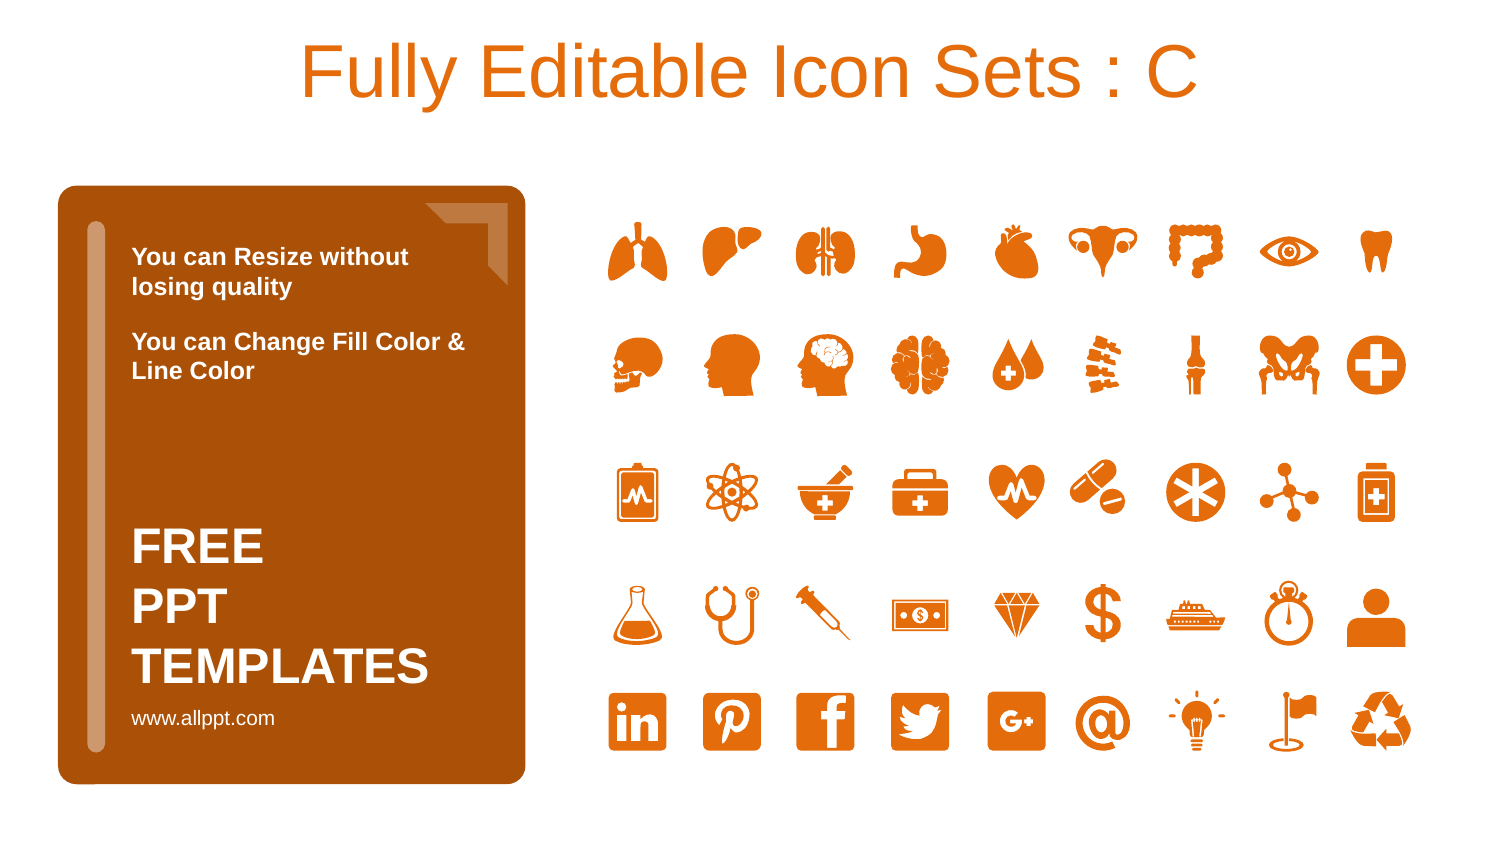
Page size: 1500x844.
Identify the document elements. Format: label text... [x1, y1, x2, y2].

text_box [1215, 712, 1228, 720]
text_box [1067, 457, 1128, 517]
text_box [1358, 228, 1395, 275]
text_box [1184, 333, 1208, 397]
text_box [992, 590, 1042, 640]
text_box [1066, 223, 1140, 280]
text_box [700, 224, 764, 279]
text_box FREE PPT TEMPLATES [116, 505, 483, 701]
text_box [700, 690, 764, 753]
text_box [1266, 689, 1319, 754]
text_box [985, 689, 1048, 753]
text_box [888, 333, 952, 397]
text_box [1262, 578, 1316, 648]
text_box [703, 460, 761, 524]
text_box [1083, 582, 1123, 645]
text_box [606, 219, 670, 283]
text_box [1084, 335, 1122, 395]
text_box www.allppt.com [116, 701, 483, 737]
text_box [1345, 586, 1408, 650]
text_box [794, 583, 853, 643]
text_box [610, 335, 665, 395]
text_box [614, 460, 661, 524]
text_box [1257, 234, 1321, 269]
text_box [1166, 222, 1226, 281]
text_box [889, 690, 952, 753]
text_box [1348, 689, 1413, 753]
text_box [1355, 460, 1397, 524]
text_box [1344, 333, 1408, 397]
text_box [795, 332, 856, 399]
text_box [611, 583, 665, 647]
text_box [1256, 333, 1322, 397]
text_box [702, 583, 762, 648]
text_box [793, 224, 857, 279]
text_box You can Change Fill Color & Line Color [116, 317, 483, 393]
text_box [890, 466, 950, 518]
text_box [703, 333, 761, 397]
text_box [1164, 460, 1228, 524]
text_box [1166, 688, 1221, 753]
text_box [795, 462, 856, 522]
text_box [993, 222, 1041, 281]
text_box [1257, 460, 1321, 524]
text_box [606, 690, 669, 753]
text_box You can Resize without losing quality [116, 233, 483, 309]
text_box [986, 462, 1047, 522]
text_box [794, 690, 857, 753]
text_box [1073, 693, 1133, 753]
text_box [891, 223, 949, 280]
text_box [890, 597, 951, 633]
text_box [990, 336, 1046, 393]
text_box [1164, 598, 1228, 633]
list Fully Editable Icon Sets : C [0, 20, 1500, 115]
